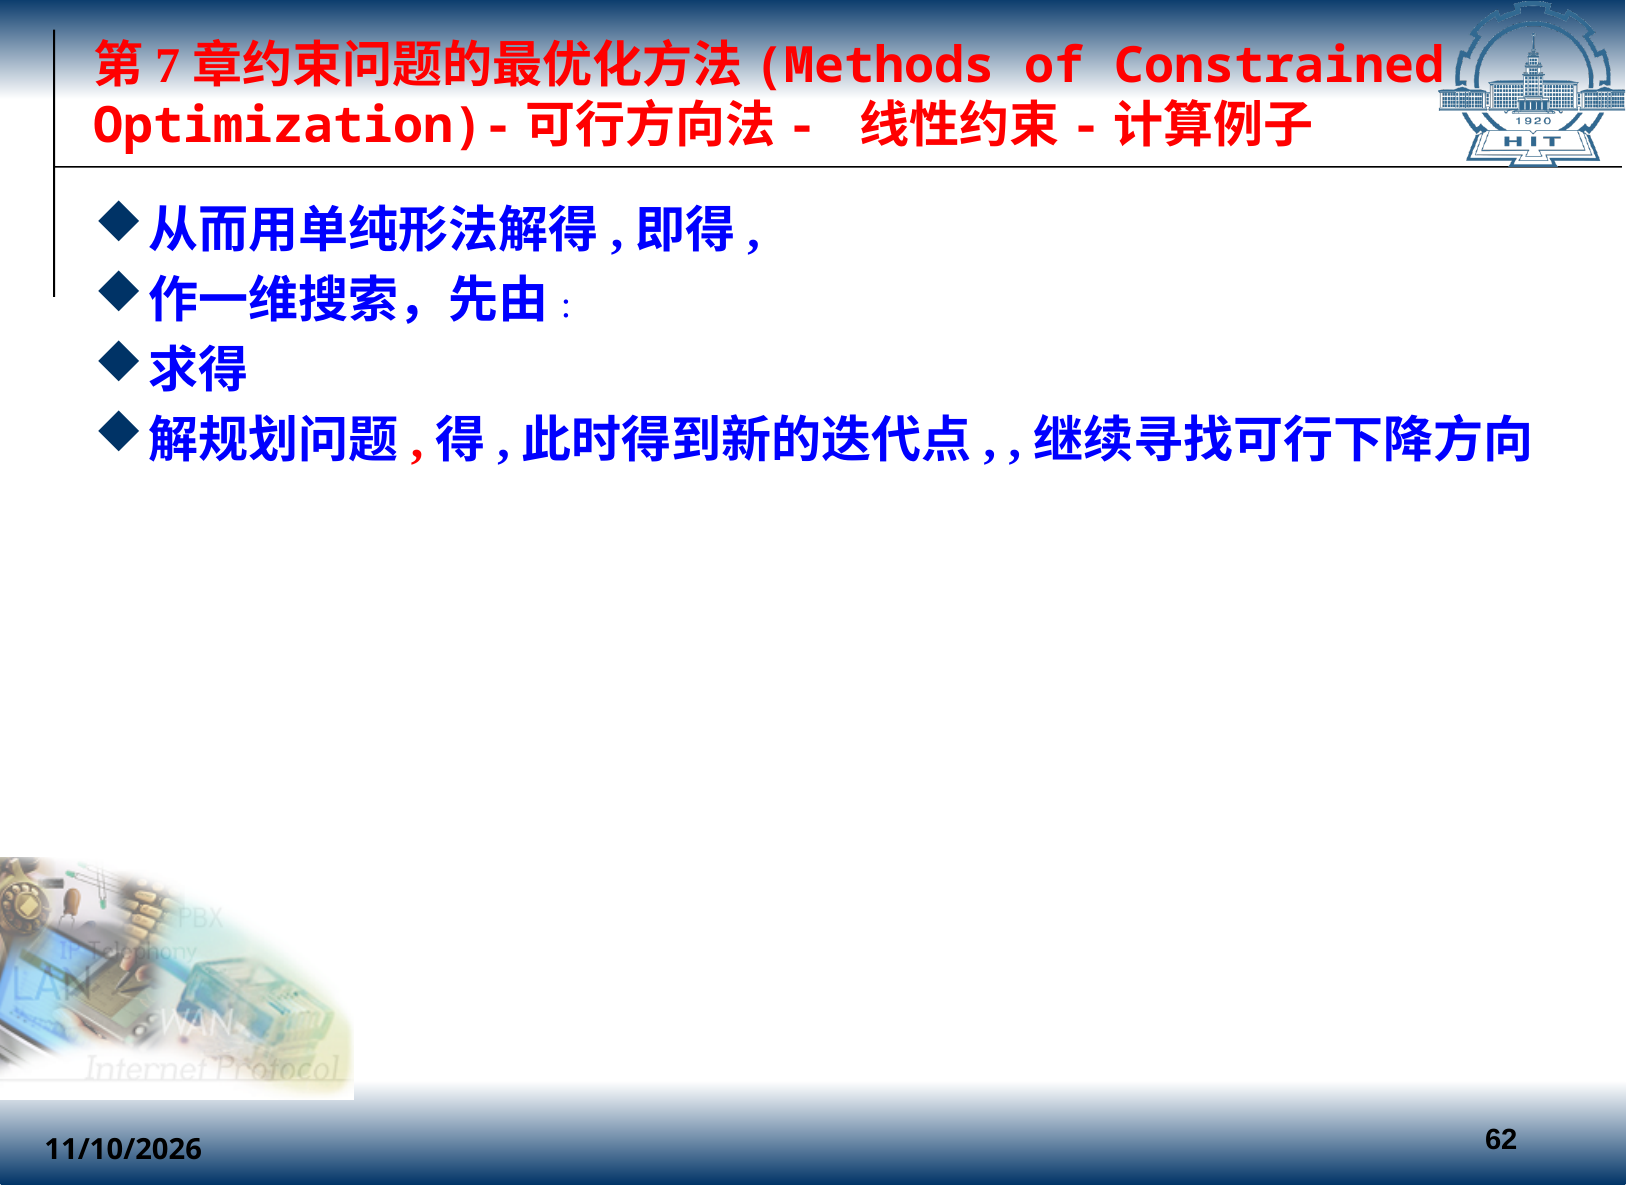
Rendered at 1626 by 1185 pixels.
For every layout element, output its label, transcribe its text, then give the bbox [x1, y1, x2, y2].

title 第7章约束问题的最优化方法(Methods of Constrained Optimization)-可行方向法- 线性约束-计算例子 [78, 29, 1498, 155]
picture [0, 857, 354, 1100]
picture [1438, 1, 1626, 167]
